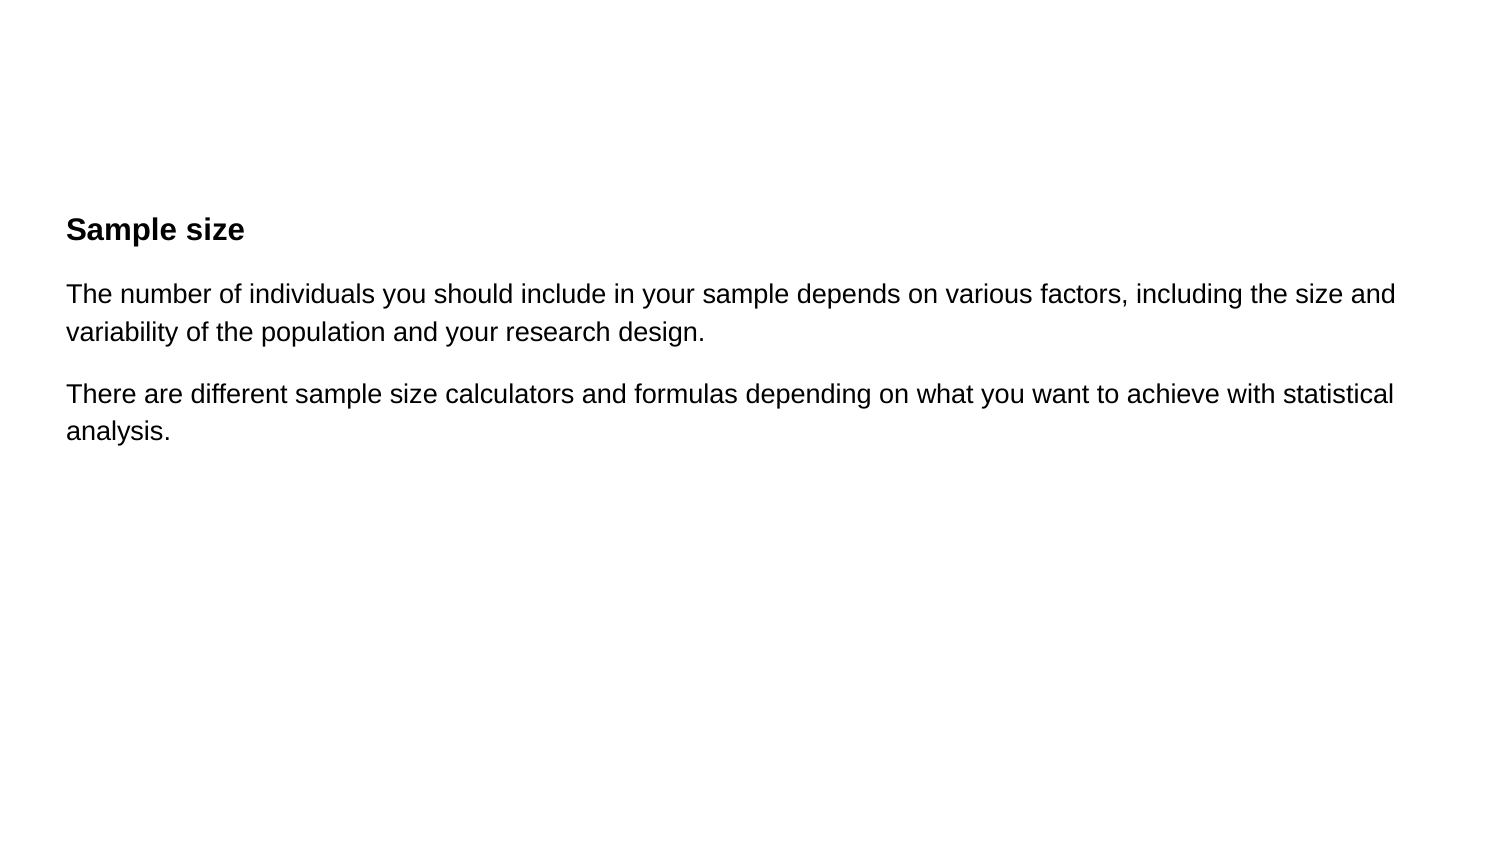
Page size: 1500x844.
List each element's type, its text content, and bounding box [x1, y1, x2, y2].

list Sample size The number of individuals you should include in your sample depends on various factors, including the size and variability of the population and your research design. There are different sample size calculators and formulas depending on what you want to achieve with statistical analysis. [51, 189, 1449, 750]
